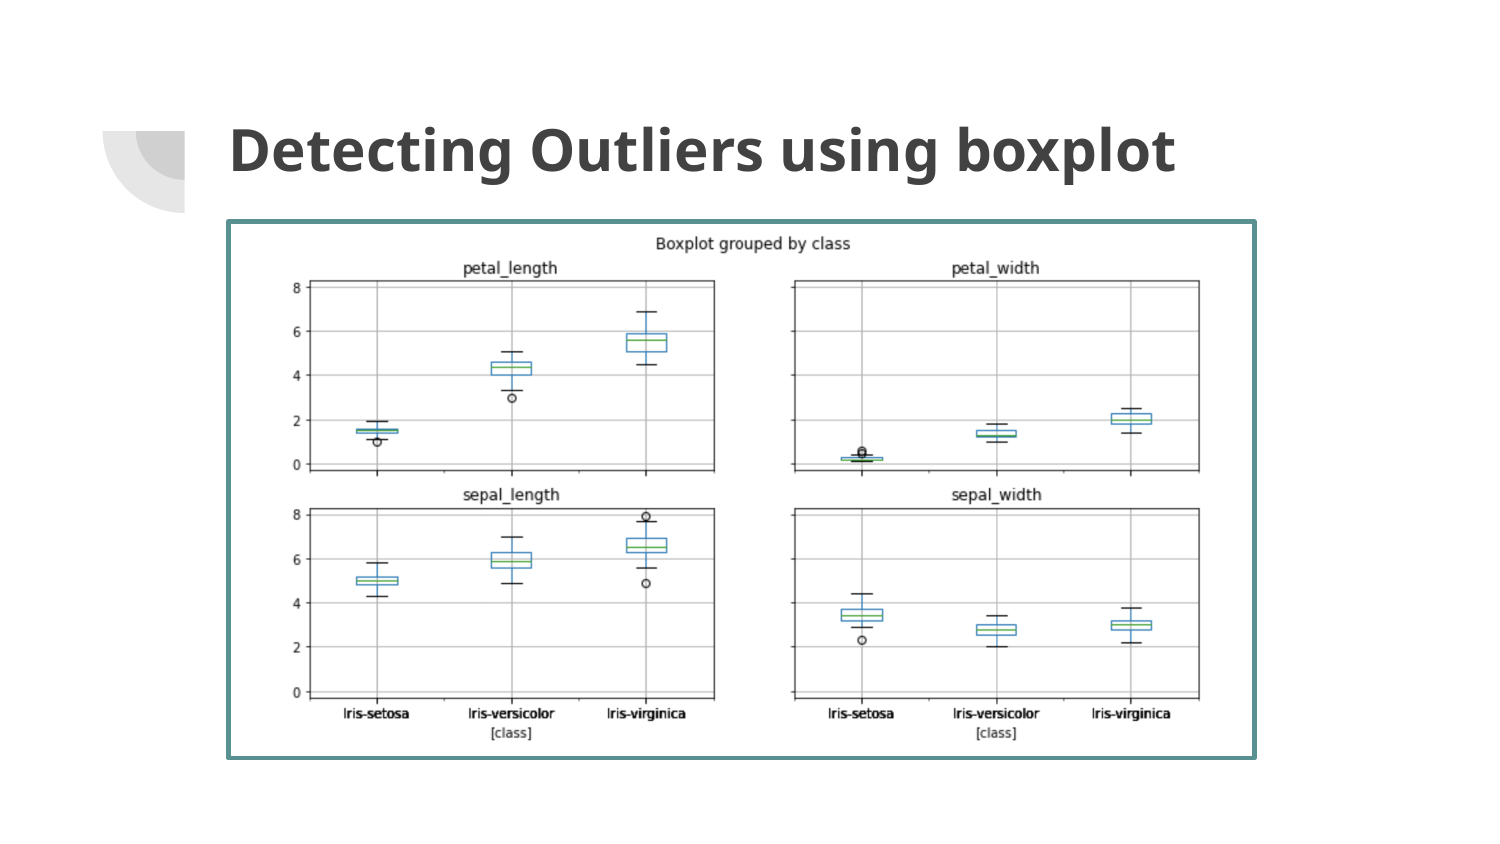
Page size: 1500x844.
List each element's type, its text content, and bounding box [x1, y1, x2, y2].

title Detecting Outliers using boxplot [213, 98, 1368, 263]
picture [230, 223, 1253, 756]
